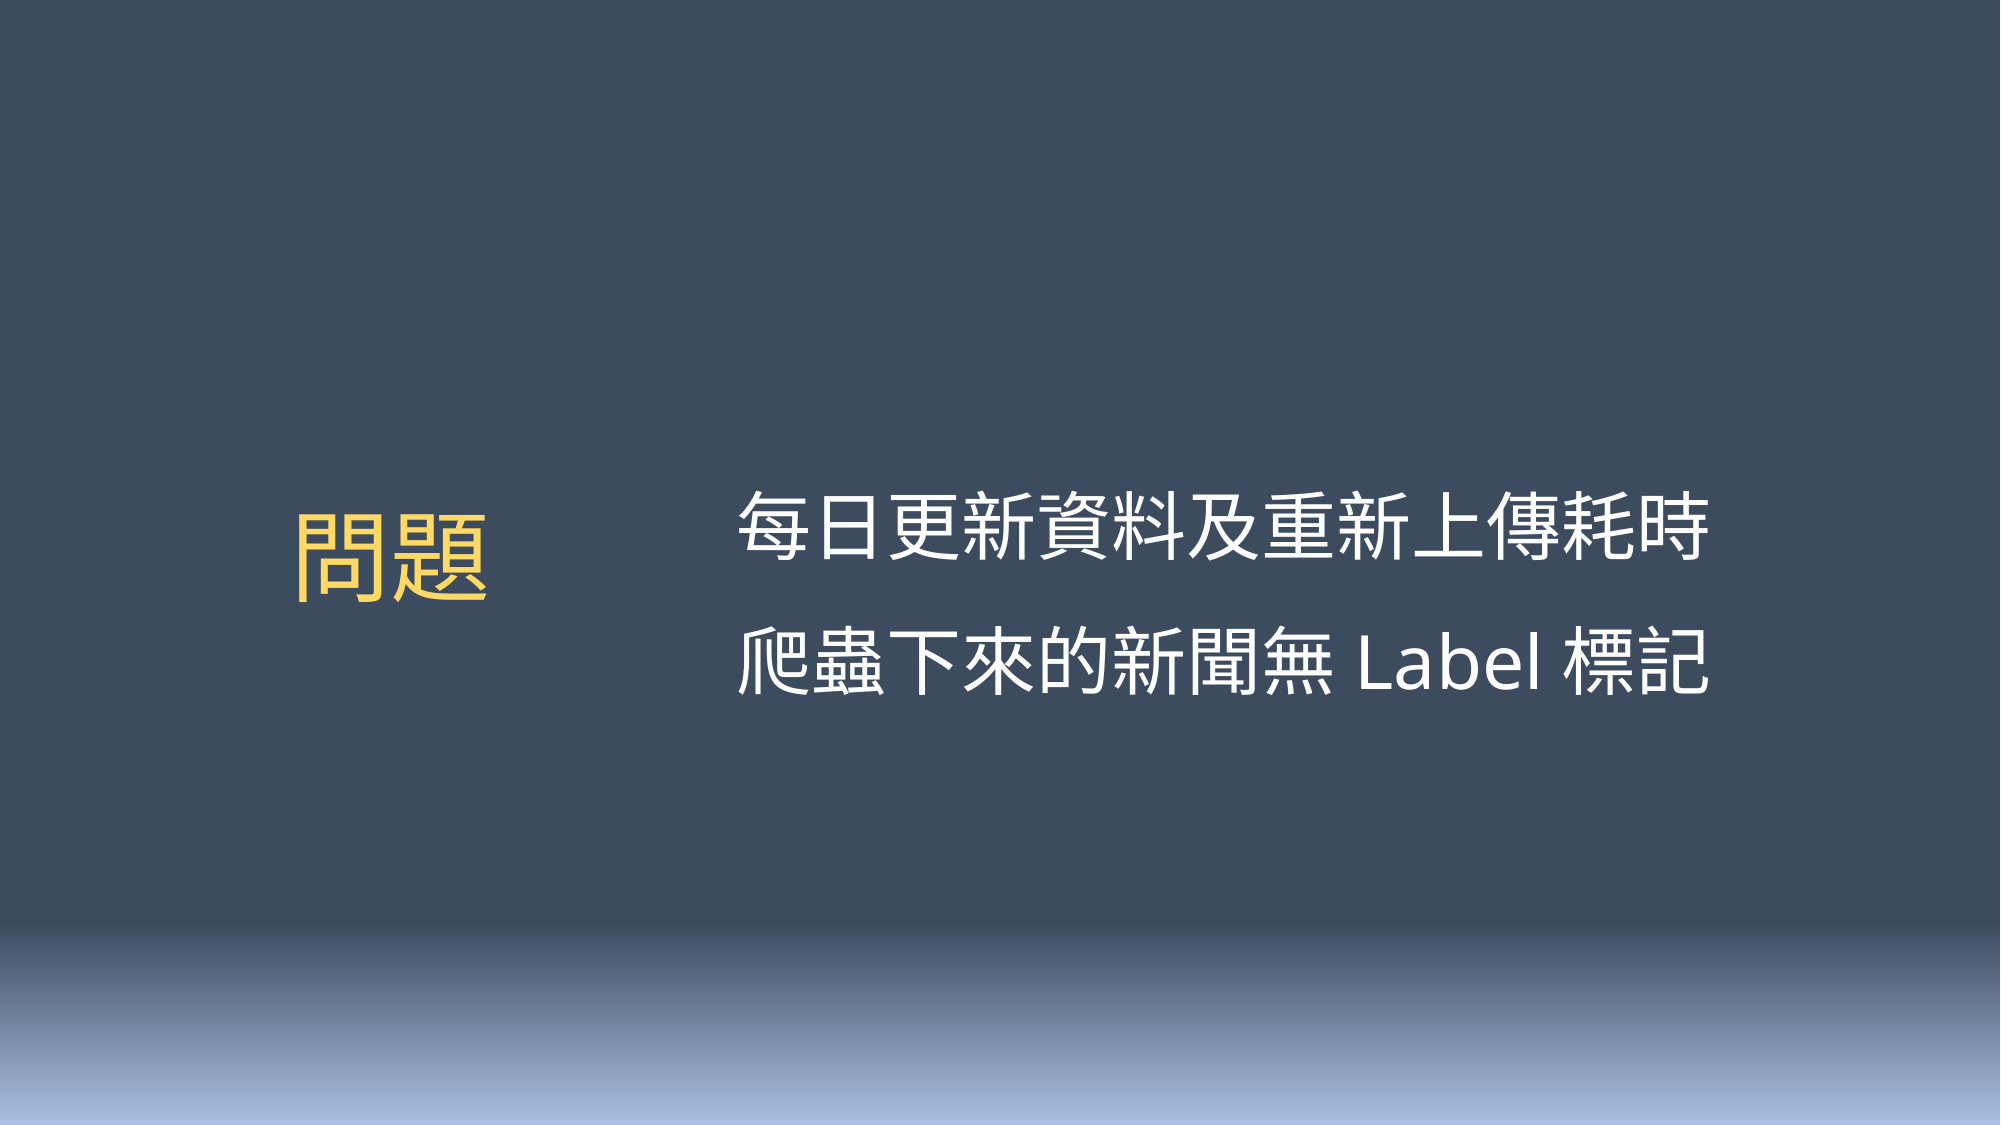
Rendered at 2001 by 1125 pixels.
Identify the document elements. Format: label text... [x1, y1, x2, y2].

text_box 每日更新資料及重新上傳耗時 爬蟲下來的新聞無Label標記 [729, 426, 1731, 712]
text_box 問題 [194, 470, 586, 655]
